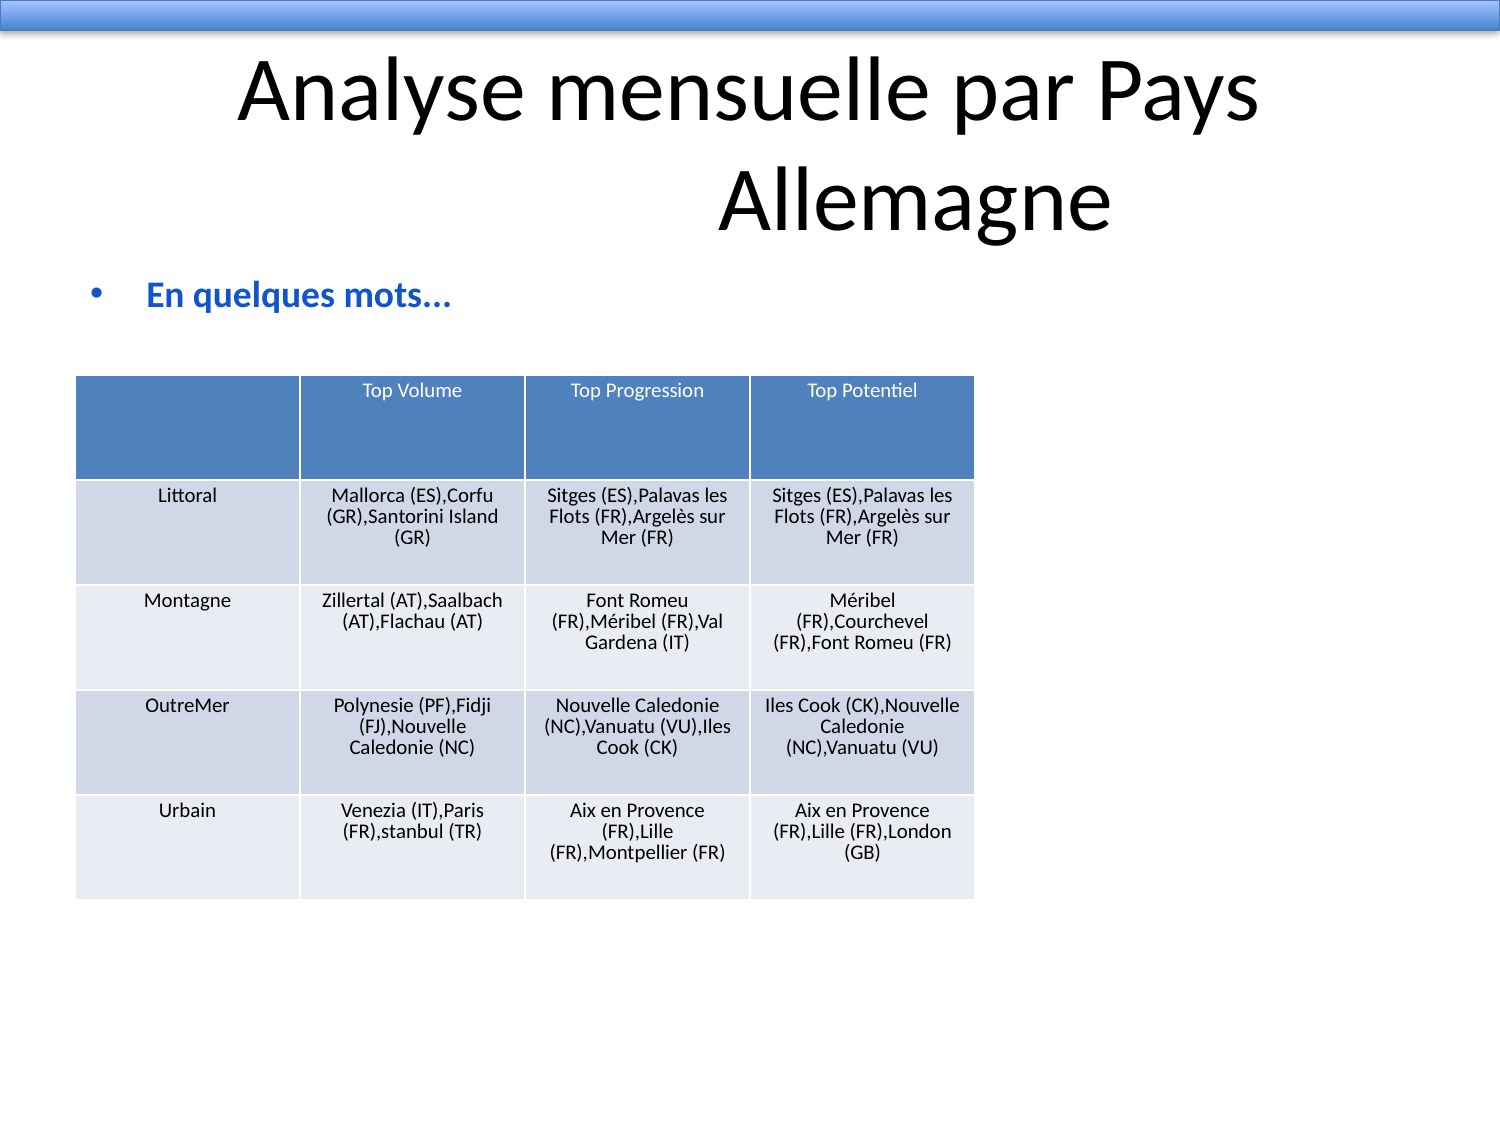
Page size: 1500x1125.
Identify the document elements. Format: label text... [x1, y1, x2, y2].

table_cell Zillertal (AT),Saalbach (AT),Flachau (AT) [301, 586, 524, 689]
table_cell Montagne [76, 586, 299, 689]
table_header Top Progression [526, 376, 749, 479]
table_cell Aix en Provence (FR),Lille (FR),Montpellier (FR) [526, 796, 749, 899]
table_cell Venezia (IT),Paris (FR),stanbul (TR) [301, 796, 524, 899]
table_cell Urbain [76, 796, 299, 899]
table_header Top Potentiel [751, 376, 974, 479]
table_cell OutreMer [76, 691, 299, 794]
table_cell Sitges (ES),Palavas les Flots (FR),Argelès sur Mer (FR) [526, 481, 749, 584]
table_cell Sitges (ES),Palavas les Flots (FR),Argelès sur Mer (FR) [751, 481, 974, 584]
table_cell Littoral [76, 481, 299, 584]
table_cell Polynesie (PF),Fidji (FJ),Nouvelle Caledonie (NC) [301, 691, 524, 794]
title Analyse mensuelle par Pays Allemagne [75, 45, 1425, 233]
table_cell Nouvelle Caledonie (NC),Vanuatu (VU),Iles Cook (CK) [526, 691, 749, 794]
table_cell Font Romeu (FR),Méribel (FR),Val Gardena (IT) [526, 586, 749, 689]
table_header [76, 376, 299, 479]
table_cell Mallorca (ES),Corfu (GR),Santorini Island (GR) [301, 481, 524, 584]
text_box [0, 0, 1500, 31]
table_cell Aix en Provence (FR),Lille (FR),London (GB) [751, 796, 974, 899]
list En quelques mots... [75, 262, 1425, 1005]
table_cell Iles Cook (CK),Nouvelle Caledonie (NC),Vanuatu (VU) [751, 691, 974, 794]
table_header Top Volume [301, 376, 524, 479]
table_cell Méribel (FR),Courchevel (FR),Font Romeu (FR) [751, 586, 974, 689]
